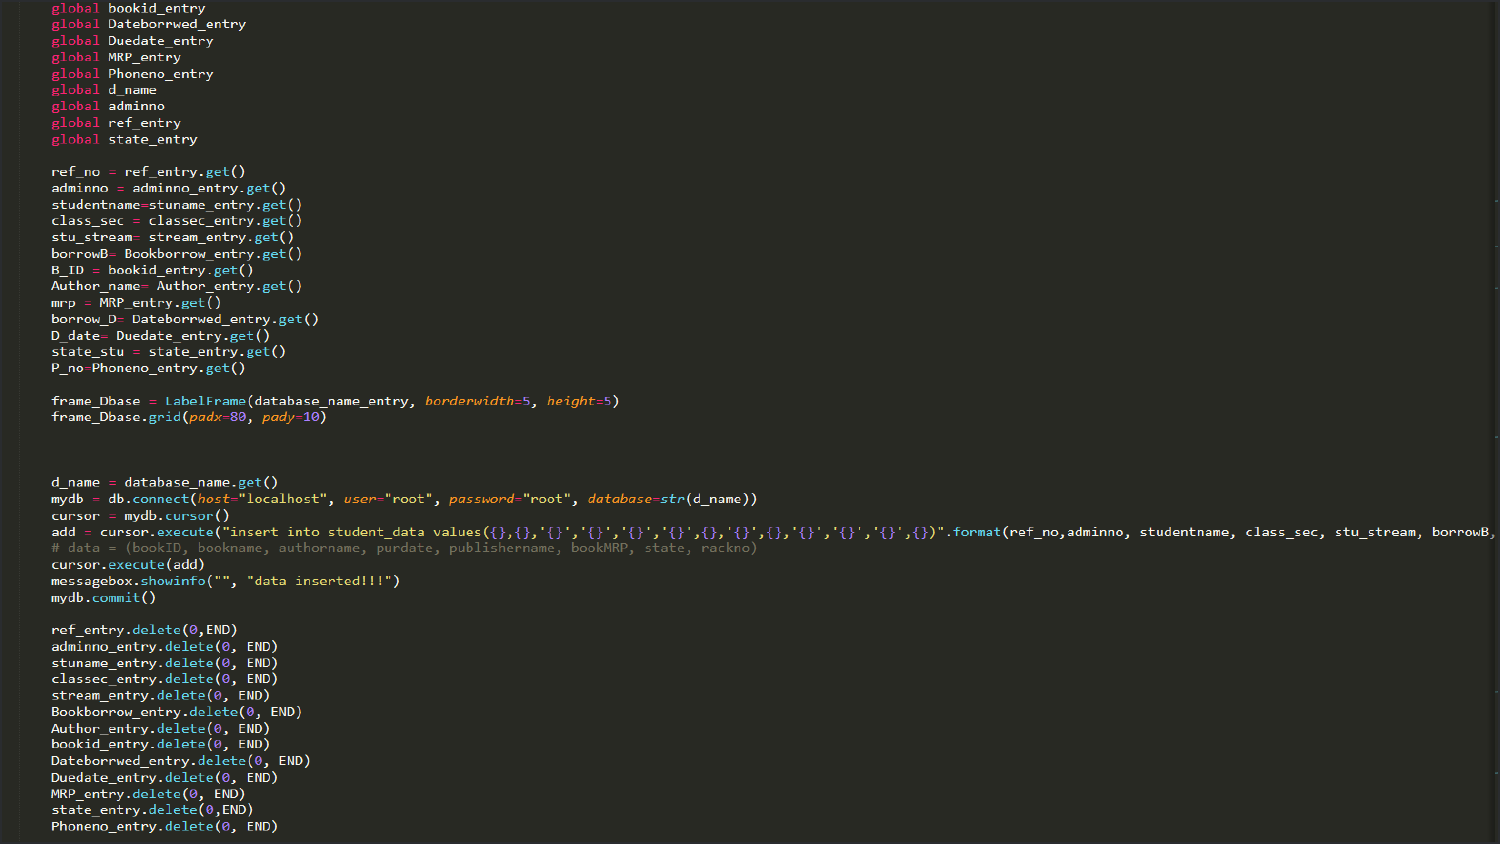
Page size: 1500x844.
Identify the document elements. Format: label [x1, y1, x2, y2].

text_box [0, 0, 1500, 844]
